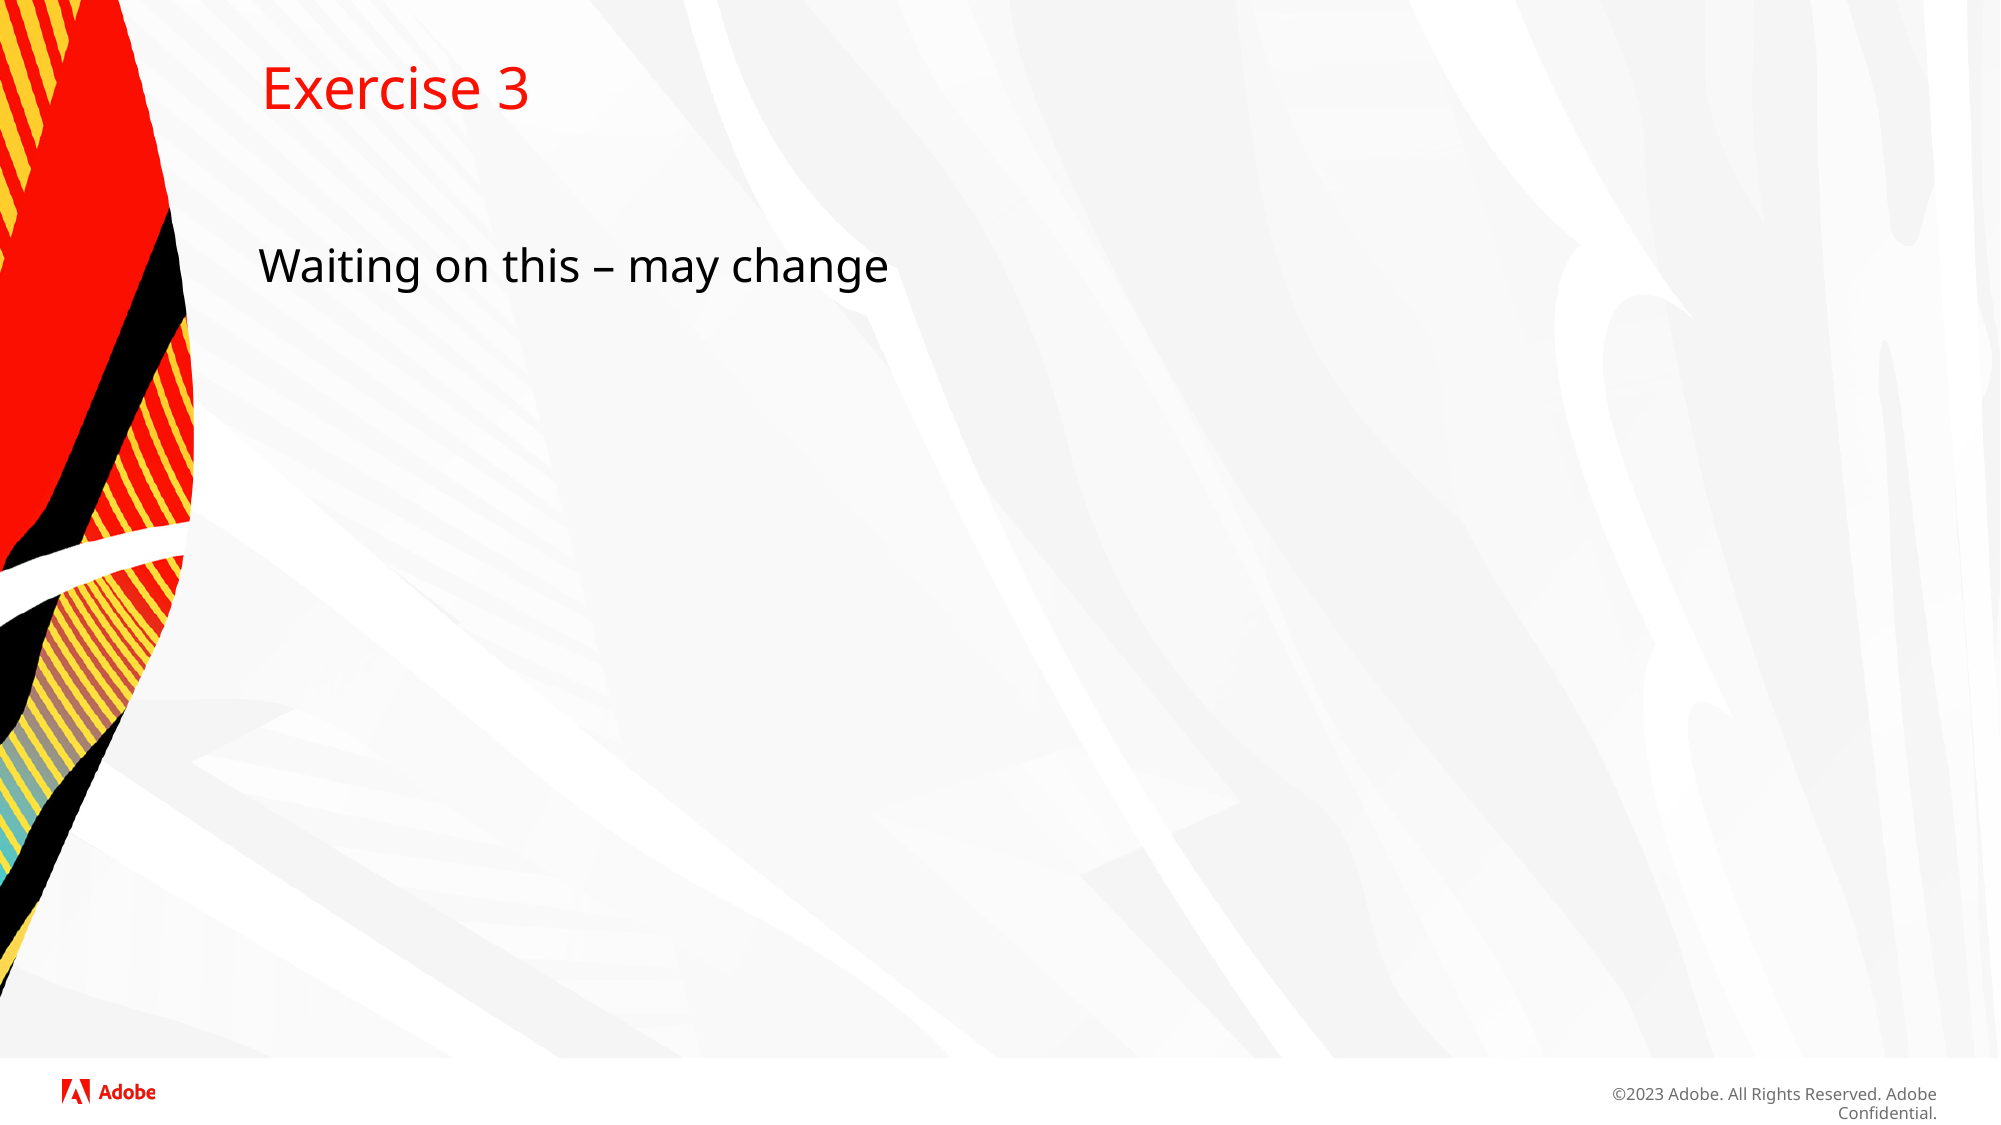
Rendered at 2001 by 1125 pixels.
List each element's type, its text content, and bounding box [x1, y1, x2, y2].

list Waiting on this – may change [250, 228, 1938, 990]
picture [0, 0, 2001, 1058]
title Exercise 3 [253, 51, 1937, 158]
